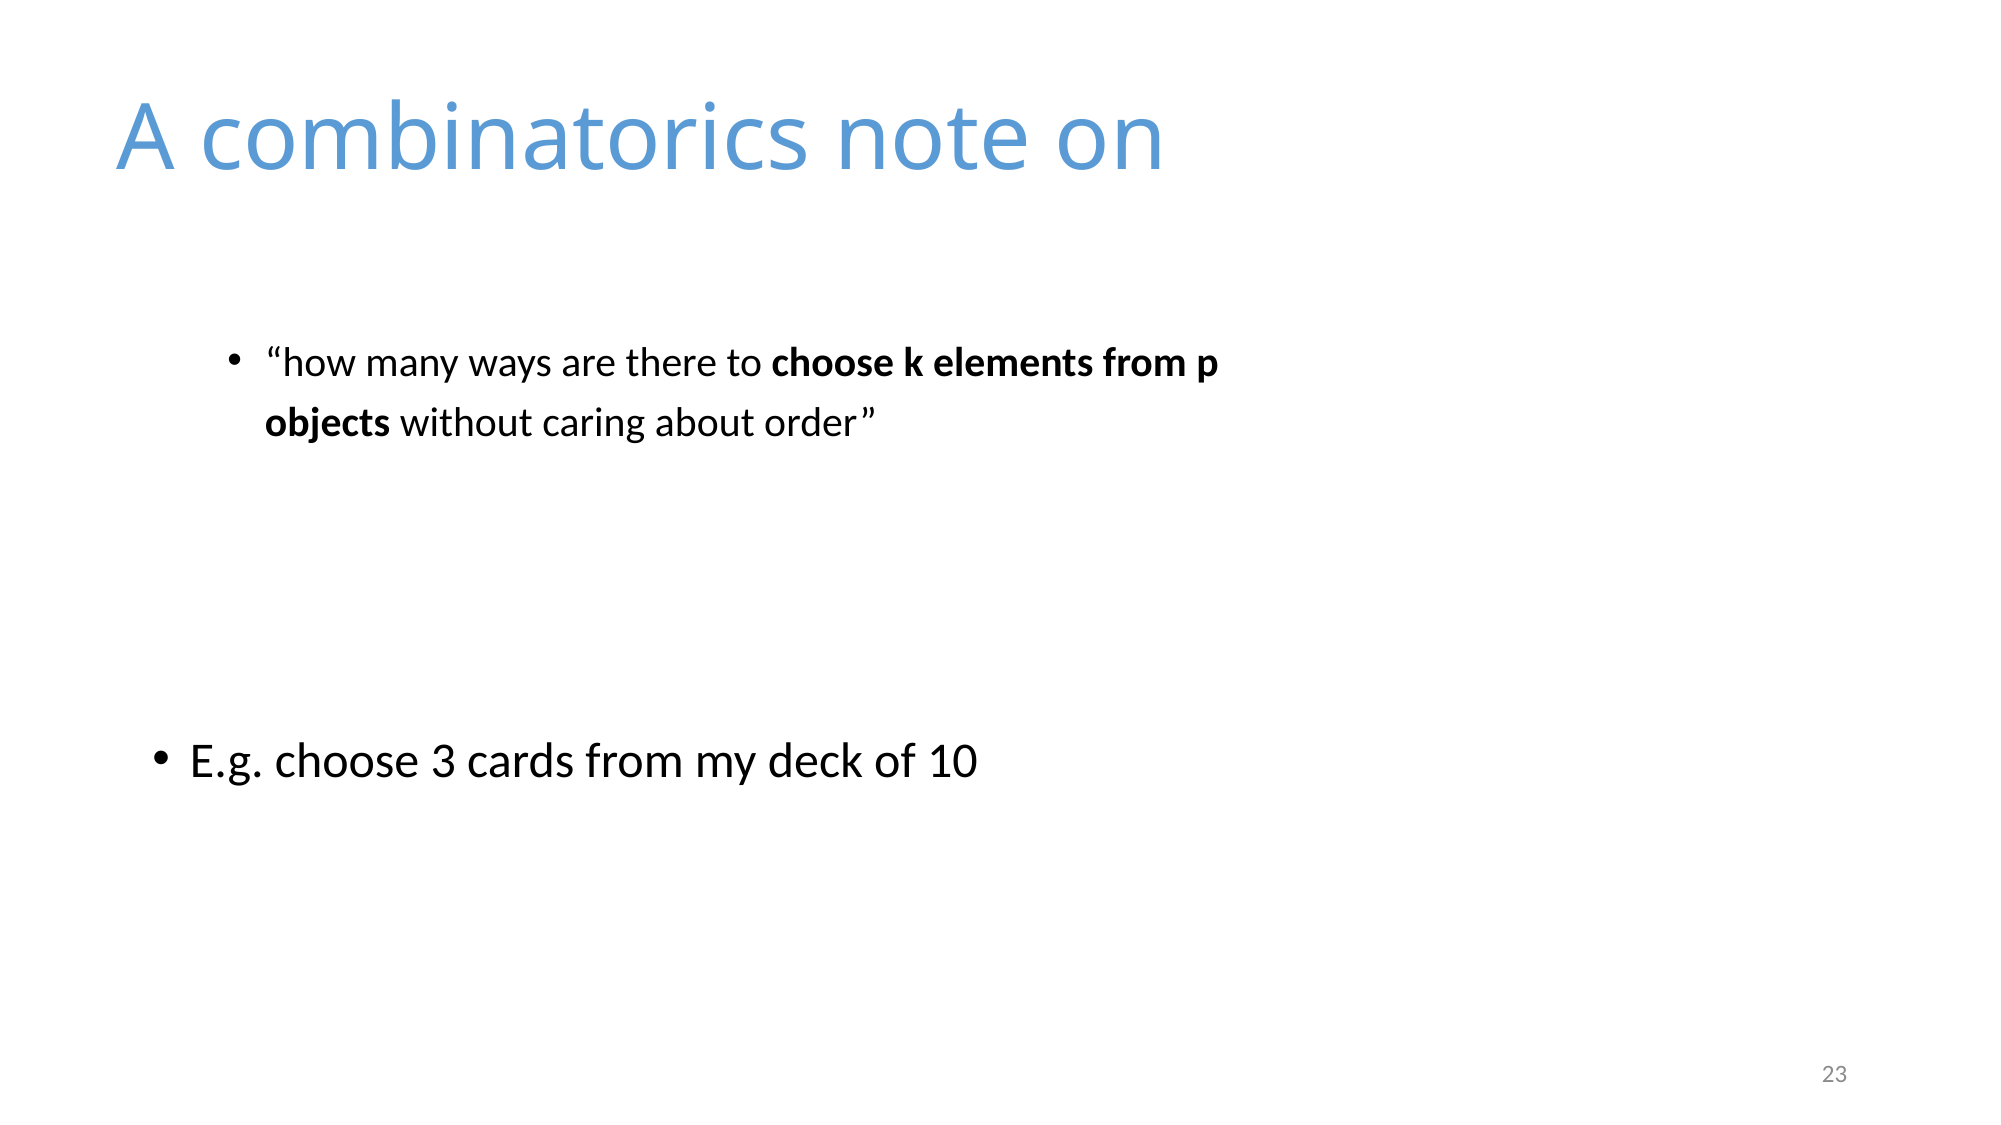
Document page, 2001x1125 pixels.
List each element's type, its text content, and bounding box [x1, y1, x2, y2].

slide_number 23 [1412, 1042, 1863, 1103]
